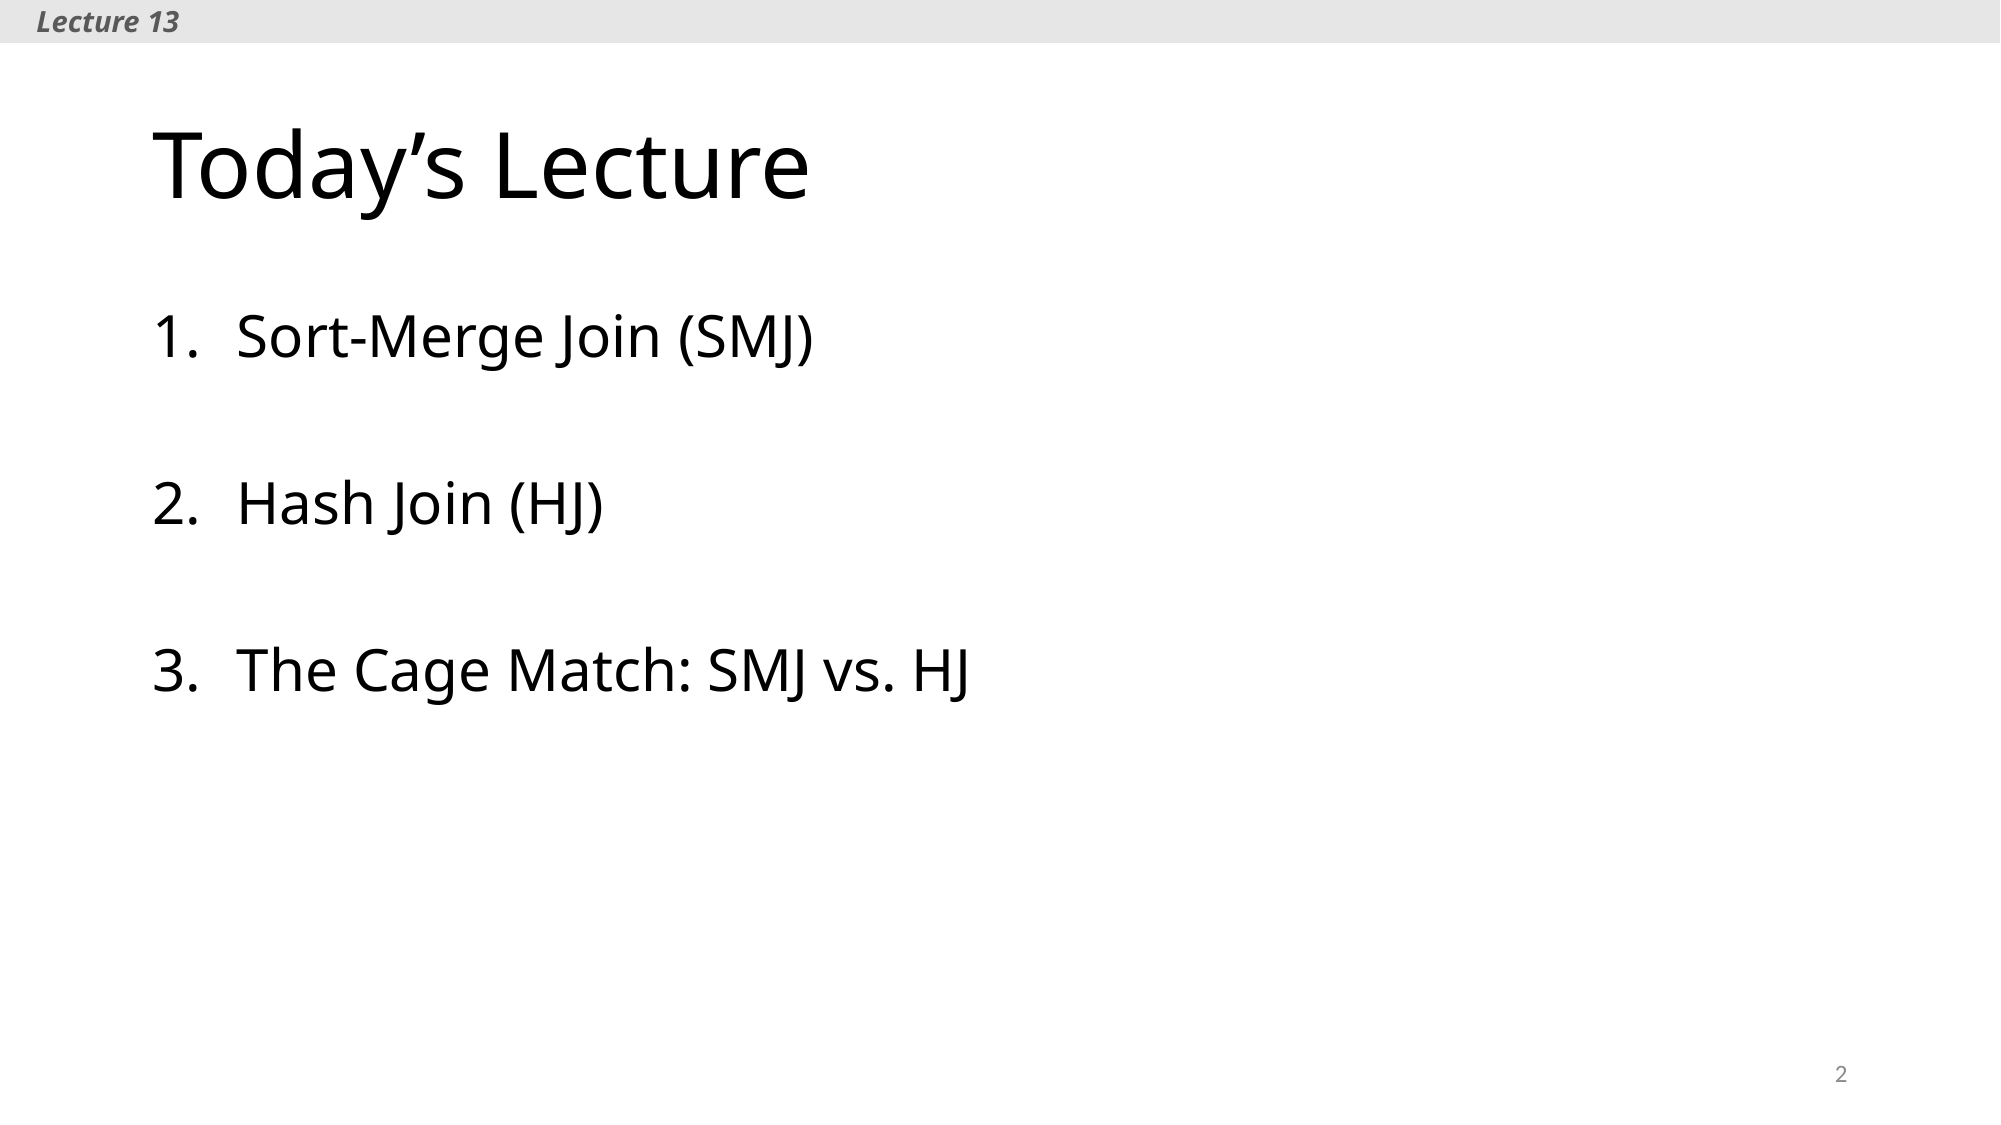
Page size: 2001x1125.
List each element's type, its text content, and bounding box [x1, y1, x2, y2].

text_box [0, 0, 2000, 47]
slide_number 2 [1412, 1042, 1863, 1103]
list Sort-Merge Join (SMJ) Hash Join (HJ) The Cage Match: SMJ vs. HJ [137, 299, 1863, 1014]
title Today’s Lecture [137, 59, 1863, 278]
